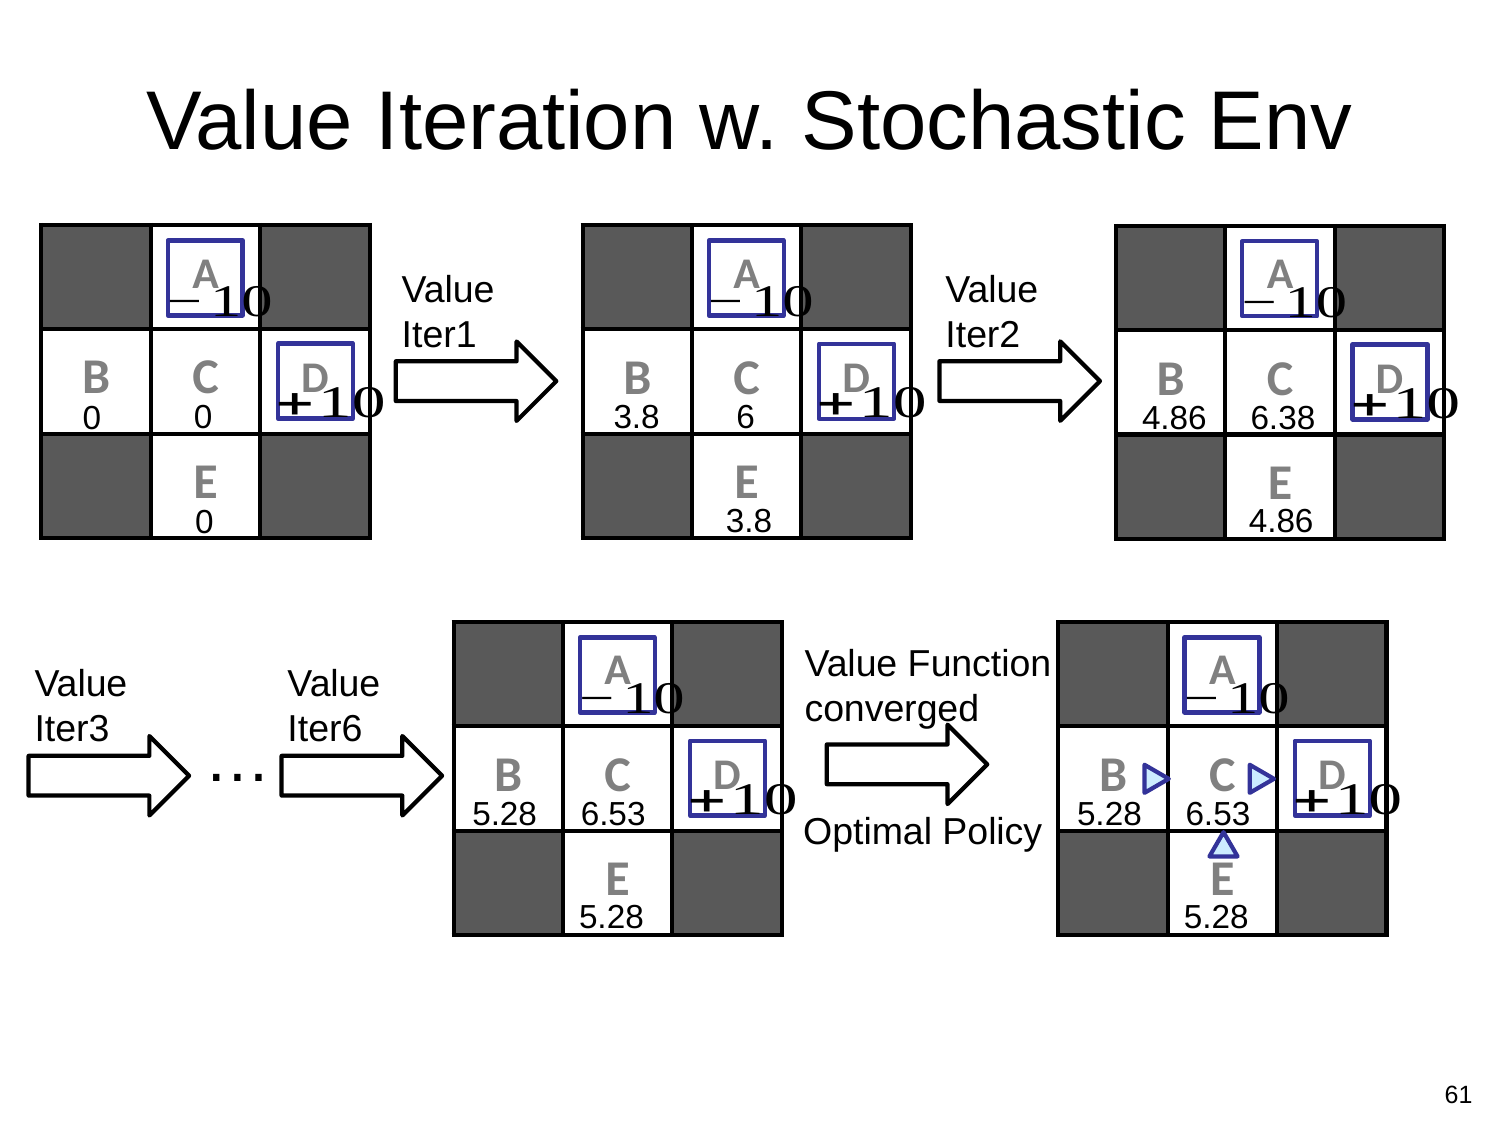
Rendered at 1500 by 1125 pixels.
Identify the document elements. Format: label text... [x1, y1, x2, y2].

table_cell D [1337, 332, 1442, 432]
text_box 6.53 [565, 784, 661, 839]
text_box … [190, 707, 287, 803]
text_box [1350, 342, 1430, 422]
text_box [1182, 635, 1262, 715]
table_header A [1227, 228, 1333, 328]
text_box 0 [180, 493, 229, 548]
table_cell E [1170, 833, 1275, 933]
table_cell C [1227, 332, 1333, 432]
table_cell B [43, 331, 149, 432]
table_header [1279, 624, 1384, 724]
table_header [1118, 228, 1223, 328]
text_box 0 [179, 387, 247, 443]
table_cell C [153, 331, 258, 432]
table_header [674, 624, 780, 724]
text_box Value Iter2 [930, 257, 1054, 363]
table_cell B [456, 728, 561, 829]
text_box 4.86 [1234, 492, 1329, 547]
table_header A [153, 227, 258, 327]
text_box [1247, 762, 1277, 786]
text_box [578, 635, 657, 715]
table_cell [262, 436, 368, 536]
text_box [276, 341, 355, 421]
text_box Value Iter1 [386, 257, 510, 363]
table_cell [1279, 833, 1384, 933]
table_cell C [1266, 782, 1275, 829]
text_box [28, 736, 190, 816]
text_box 5.28 [457, 784, 552, 839]
table_header [262, 227, 368, 327]
text_box 5.28 [1062, 784, 1157, 839]
table_cell E [565, 833, 670, 933]
table_header A [1170, 624, 1275, 724]
table_cell [456, 833, 561, 933]
text_box 5.28 [564, 887, 659, 943]
text_box [1207, 839, 1240, 859]
text_box Value Iter3 [19, 652, 143, 757]
table_cell [803, 436, 909, 536]
text_box [688, 739, 767, 818]
table_cell [1118, 437, 1223, 537]
table_cell B [1060, 728, 1166, 829]
text_box [826, 737, 988, 805]
table_cell C [694, 331, 799, 432]
table_cell E [153, 436, 258, 536]
text_box [287, 736, 443, 816]
table_header [43, 227, 149, 327]
text_box Value Iter6 [272, 652, 396, 757]
table_cell C [565, 728, 670, 829]
text_box 6.53 [1170, 784, 1266, 839]
table_cell E [694, 436, 799, 536]
text_box 3.8 [598, 388, 675, 443]
table_cell [674, 833, 780, 933]
table_header [803, 227, 909, 327]
table_cell [585, 436, 690, 536]
text_box 6 [721, 388, 770, 443]
text_box [395, 341, 557, 421]
text_box 6.38 [1235, 388, 1331, 444]
table_cell B [1118, 332, 1223, 432]
table_header [456, 624, 561, 724]
slide_number 61 [1137, 1070, 1488, 1112]
table_header A [694, 227, 799, 327]
text_box [166, 238, 245, 318]
table_cell [1060, 833, 1166, 933]
table_cell D [803, 331, 909, 432]
title Value Iteration w. Stochastic Env [74, 44, 1426, 188]
table_cell D [674, 728, 780, 829]
table_cell [1337, 437, 1442, 537]
table_cell D [1279, 728, 1384, 829]
table_cell E [1227, 437, 1333, 537]
text_box [1240, 239, 1319, 318]
table_cell D [262, 331, 368, 432]
table_header [585, 227, 690, 327]
text_box [1293, 739, 1372, 818]
table_header [1060, 624, 1166, 724]
table_cell B [585, 331, 690, 432]
table_header [1337, 228, 1442, 328]
table_cell [43, 436, 149, 536]
table_header A [565, 624, 670, 724]
text_box [817, 342, 896, 421]
text_box 5.28 [1169, 887, 1264, 943]
text_box 0 [67, 388, 117, 444]
text_box 3.8 [711, 491, 788, 547]
text_box [1142, 762, 1171, 789]
text_box 4.86 [1127, 388, 1222, 444]
table_cell C [1170, 728, 1275, 784]
text_box [939, 341, 1100, 421]
text_box Value Function converged [789, 631, 1067, 737]
text_box [707, 238, 786, 318]
